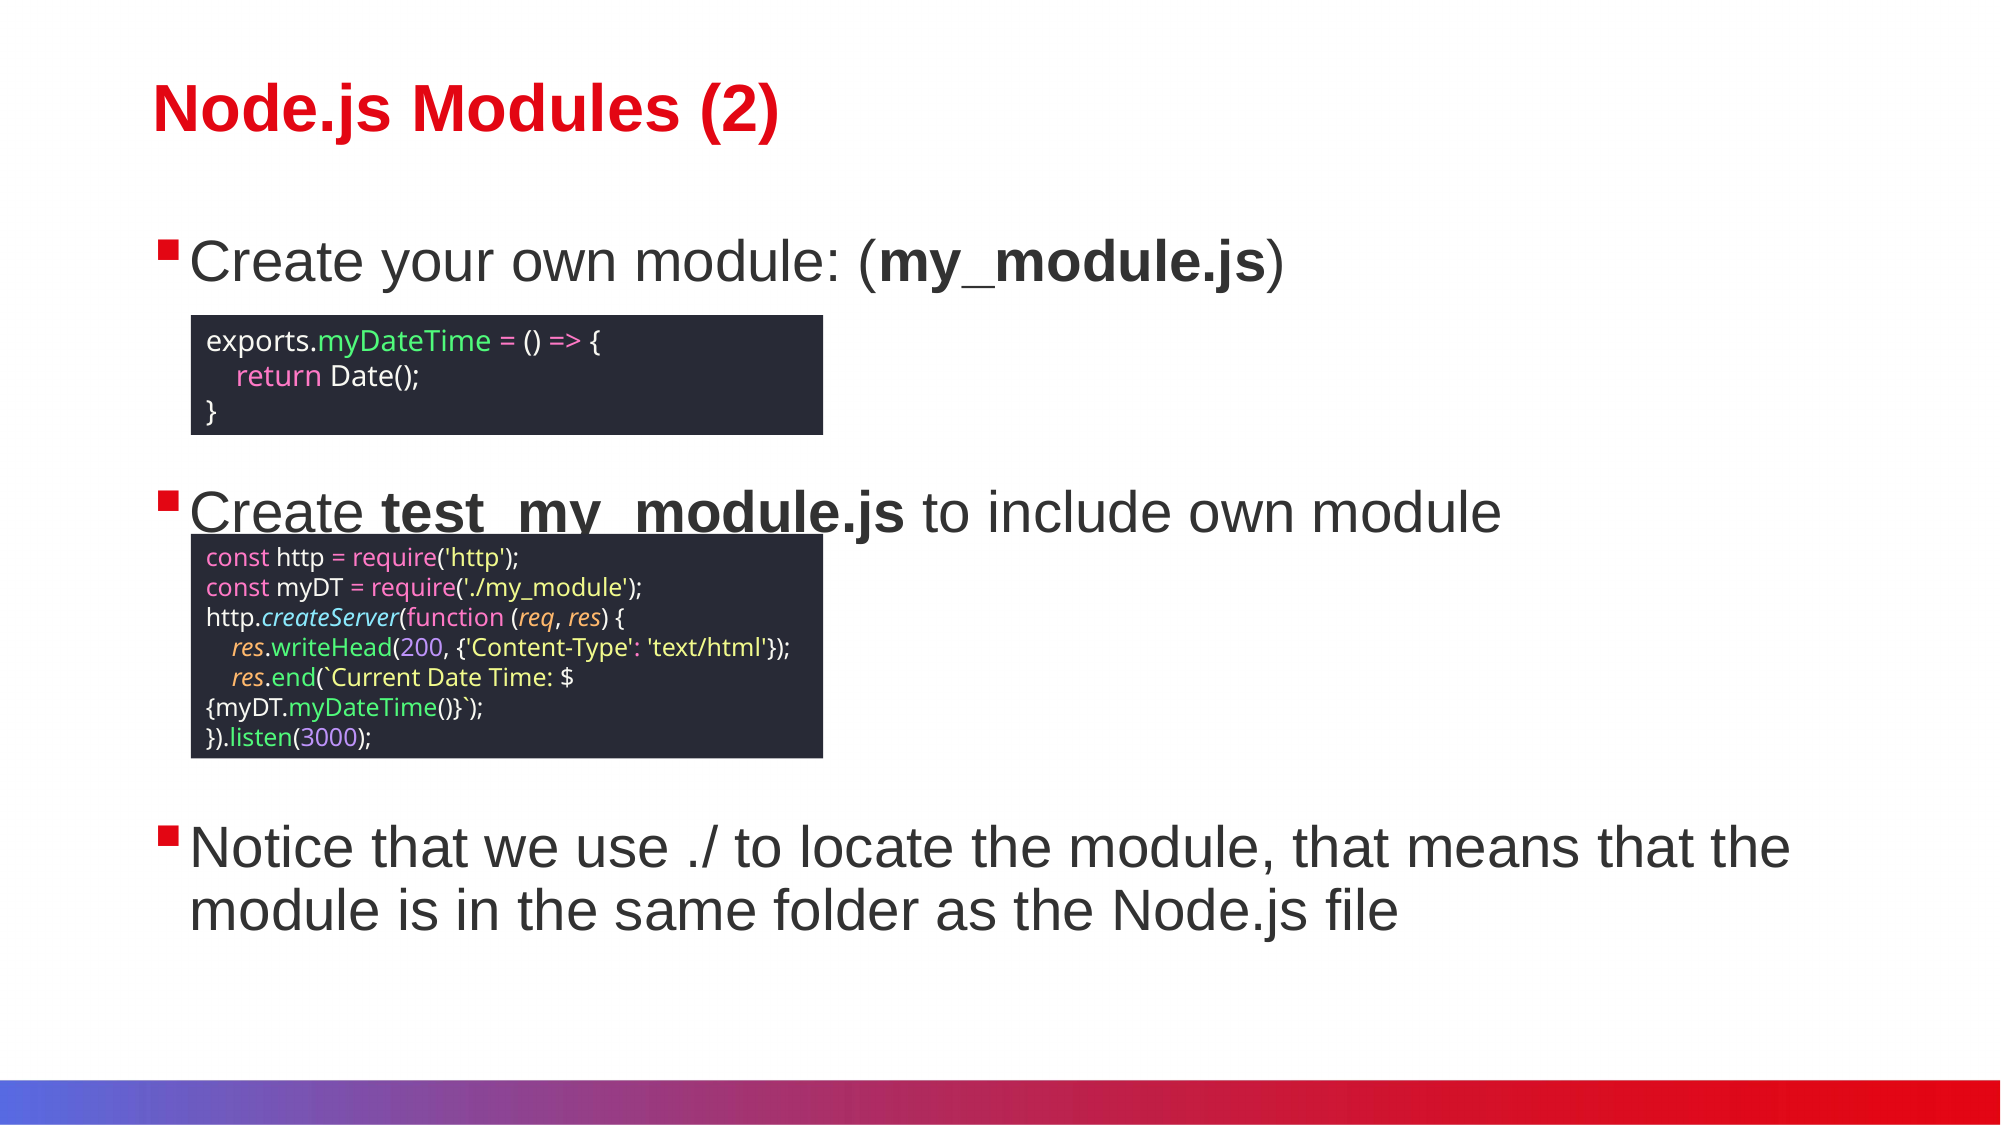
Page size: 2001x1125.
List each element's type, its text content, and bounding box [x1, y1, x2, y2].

title Node.js Modules (2) [137, 66, 1863, 155]
text_box exports.myDateTime = () => { return Date(); } [190, 315, 824, 435]
text_box const http = require('http'); const myDT = require('./my_module'); http.createServer(function (req, res) { res.writeHead(200, {'Content-Type': 'text/html'}); res.end(`Current Date Time: ${myDT.myDateTime()}`); }).listen(3000); [190, 533, 824, 759]
list Create your own module: (my_module.js) Create test_my_module.js to include own module Notice that we use ./ to locate the module, that means that the module is in the same folder as the Node.js file [137, 223, 1863, 992]
picture [0, 0, 2001, 1125]
